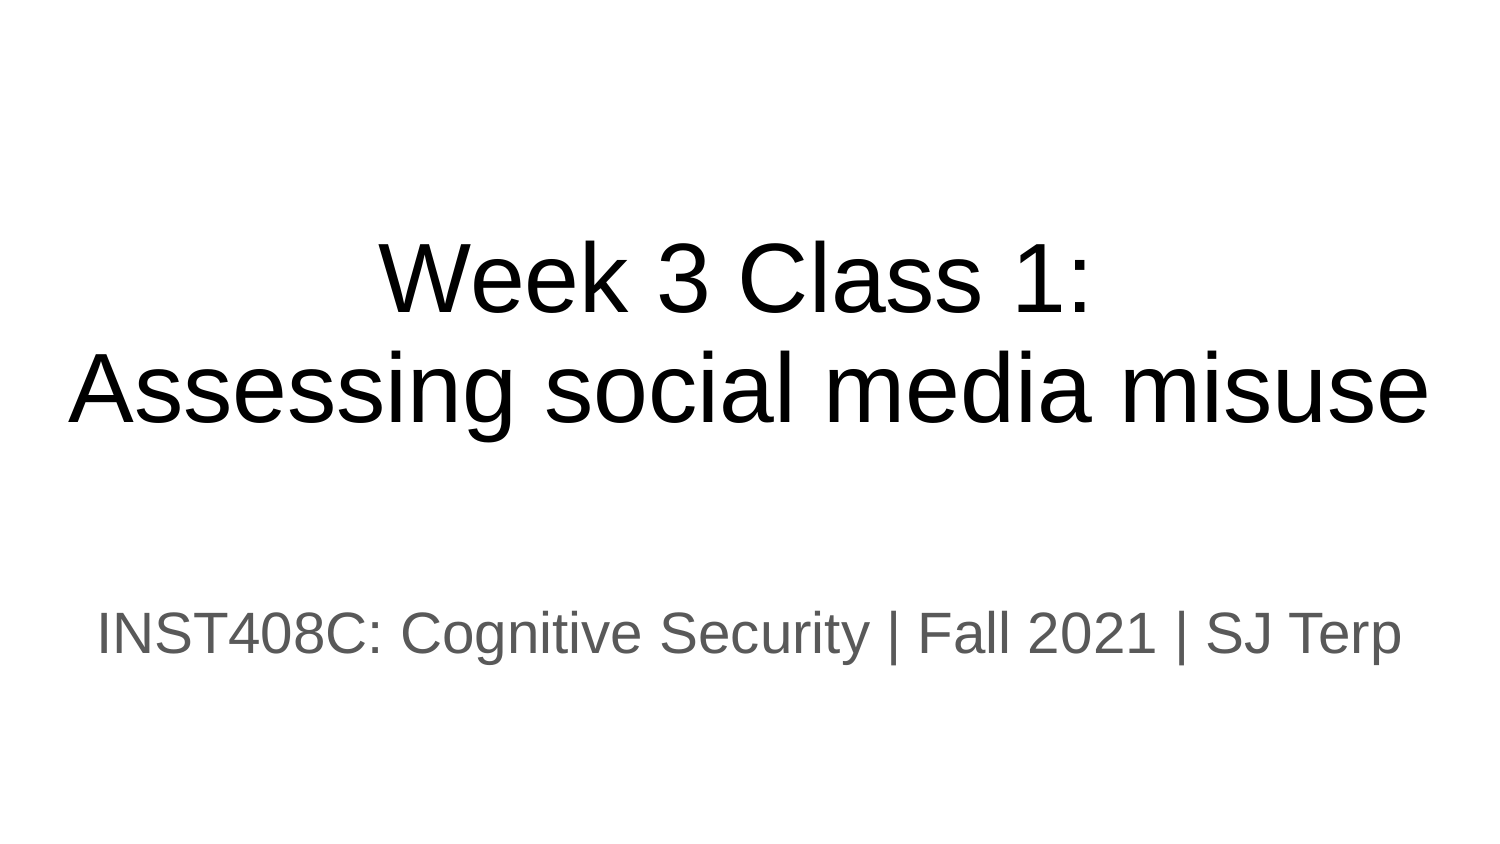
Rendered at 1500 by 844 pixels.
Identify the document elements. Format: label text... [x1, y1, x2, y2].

title Week 3 Class 1: Assessing social media misuse [51, 122, 1449, 459]
subtitle INST408C: Cognitive Security | Fall 2021 | SJ Terp [51, 585, 1449, 716]
